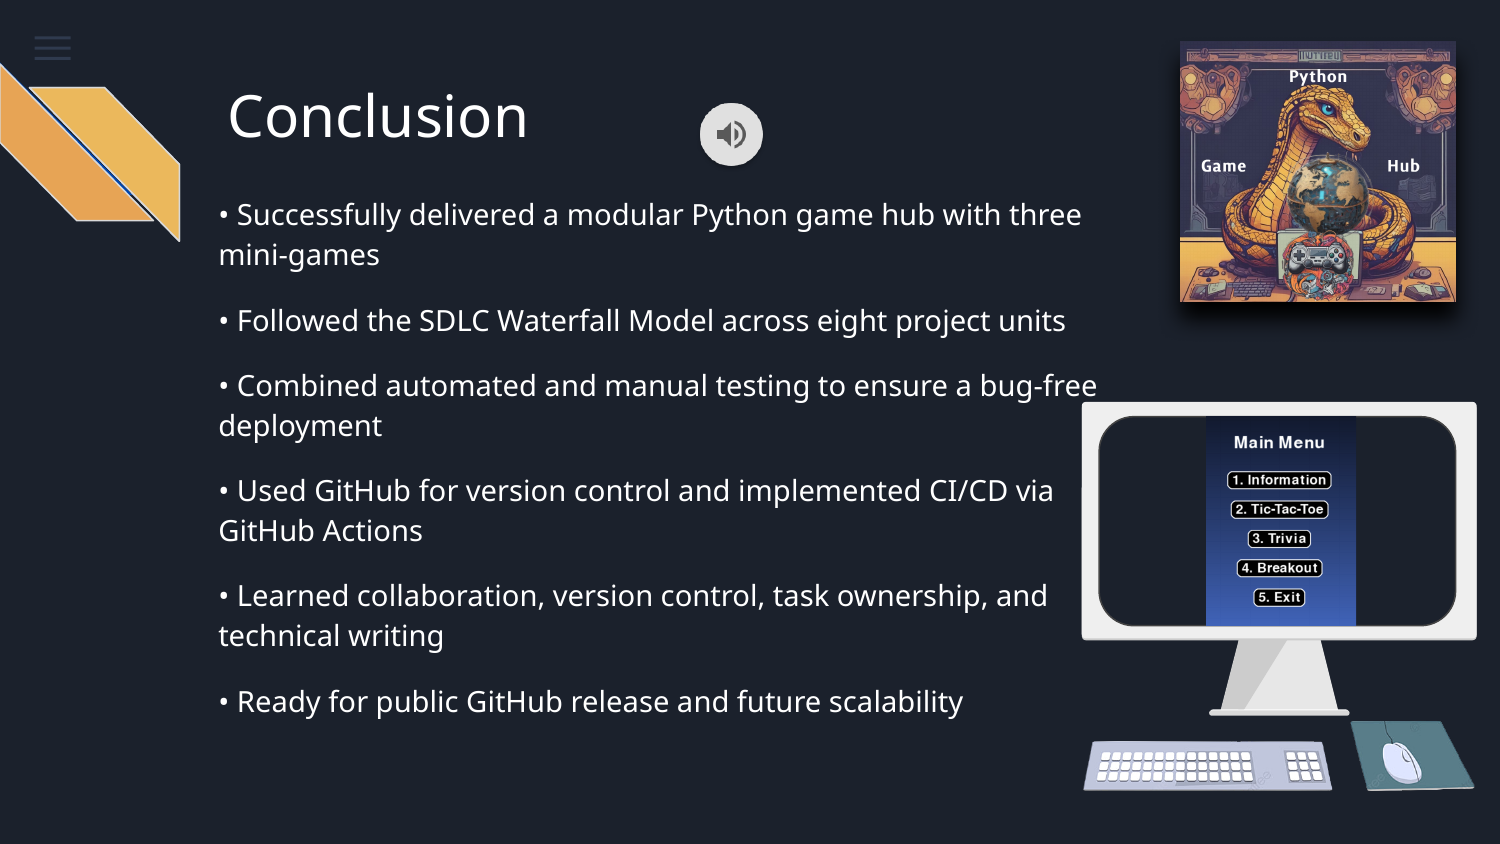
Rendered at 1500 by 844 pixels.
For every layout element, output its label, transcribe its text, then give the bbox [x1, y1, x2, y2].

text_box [1081, 401, 1477, 663]
text_box [29, 87, 180, 242]
picture [1205, 415, 1357, 626]
title Conclusion [212, 64, 1163, 215]
picture [1069, 664, 1486, 820]
picture [1179, 41, 1456, 303]
text_box [0, 64, 154, 221]
list • Successfully delivered a modular Python game hub with three mini-games • Followed the SDLC Waterfall Model across eight project units • Combined automated and manual testing to ensure a bug-free deployment • Used GitHub for version control and implemented CI/CD via GitHub Actions • Learned collaboration, version control, task ownership, and technical writing • Ready for public GitHub release and future scalability [203, 176, 1119, 795]
picture [693, 95, 769, 172]
